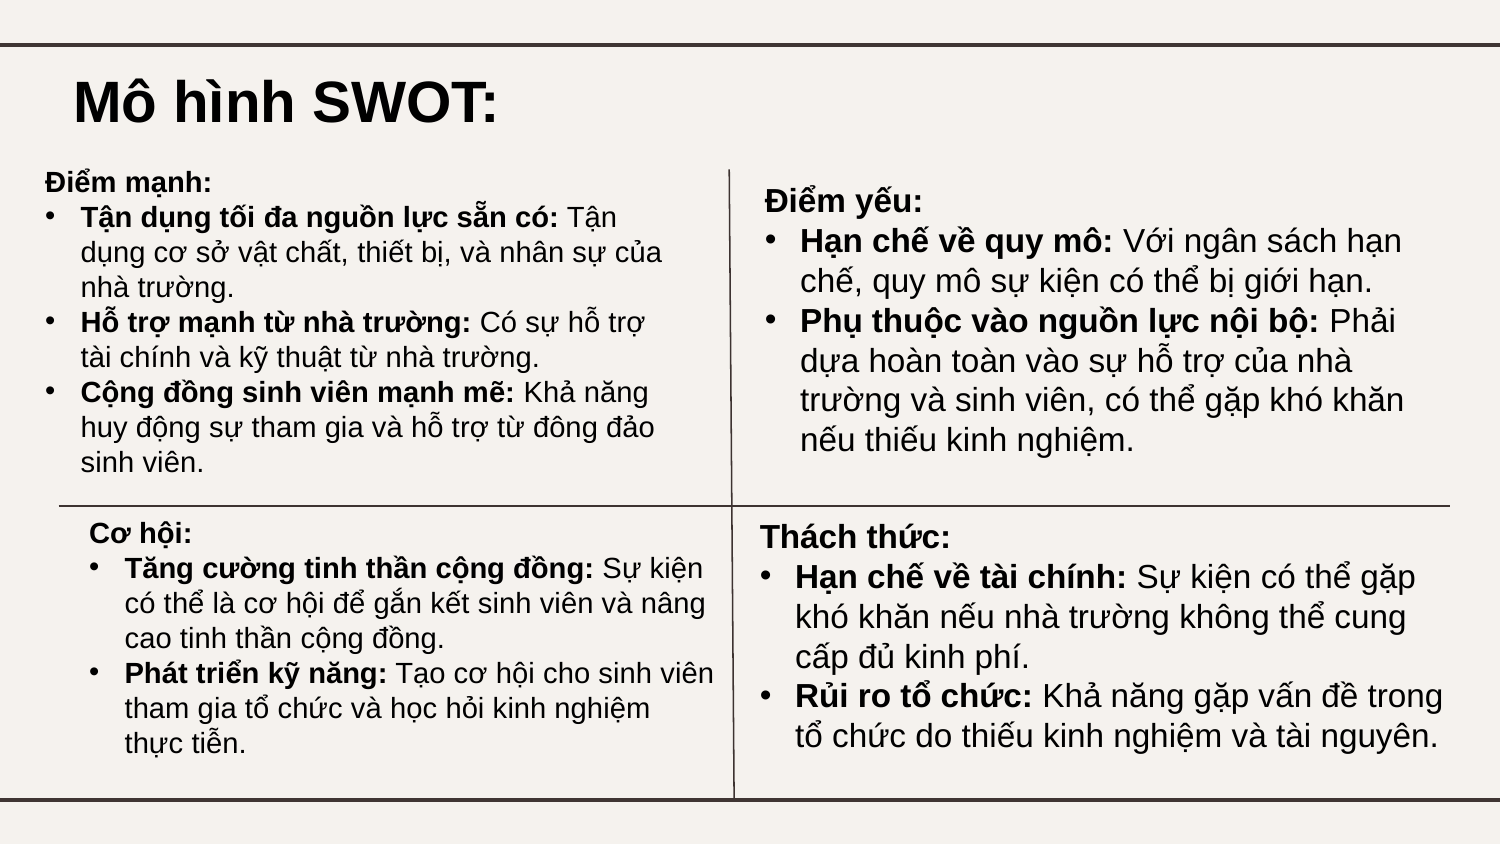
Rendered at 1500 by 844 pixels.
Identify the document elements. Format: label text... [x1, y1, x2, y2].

text_box Thách thức: Hạn chế về tài chính: Sự kiện có thể gặp khó khăn nếu nhà trường không thể cung cấp đủ kinh phí. Rủi ro tổ chức: Khả năng gặp vấn đề trong tổ chức do thiếu kinh nghiệm và tài nguyên. [745, 507, 1484, 762]
text_box Cơ hội: Tăng cường tinh thần cộng đồng: Sự kiện có thể là cơ hội để gắn kết sinh viên và nâng cao tinh thần cộng đồng. Phát triển kỹ năng: Tạo cơ hội cho sinh viên tham gia tổ chức và học hỏi kinh nghiệm thực tiễn. [74, 515, 723, 767]
text_box Mô hình SWOT: [58, 56, 716, 142]
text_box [729, 169, 735, 505]
text_box Điểm yếu: Hạn chế về quy mô: Với ngân sách hạn chế, quy mô sự kiện có thể bị giới hạn. Phụ thuộc vào nguồn lực nội bộ: Phải dựa hoàn toàn vào sự hỗ trợ của nhà trường và sinh viên, có thể gặp khó khăn nếu thiếu kinh nghiệm. [749, 171, 1470, 466]
text_box Điểm mạnh: Tận dụng tối đa nguồn lực sẵn có: Tận dụng cơ sở vật chất, thiết bị, và nhân sự của nhà trường. Hỗ trợ mạnh từ nhà trường: Có sự hỗ trợ tài chính và kỹ thuật từ nhà trường. Cộng đồng sinh viên mạnh mẽ: Khả năng huy động sự tham gia và hỗ trợ từ đông đảo sinh viên. [30, 155, 688, 486]
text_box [729, 515, 735, 799]
